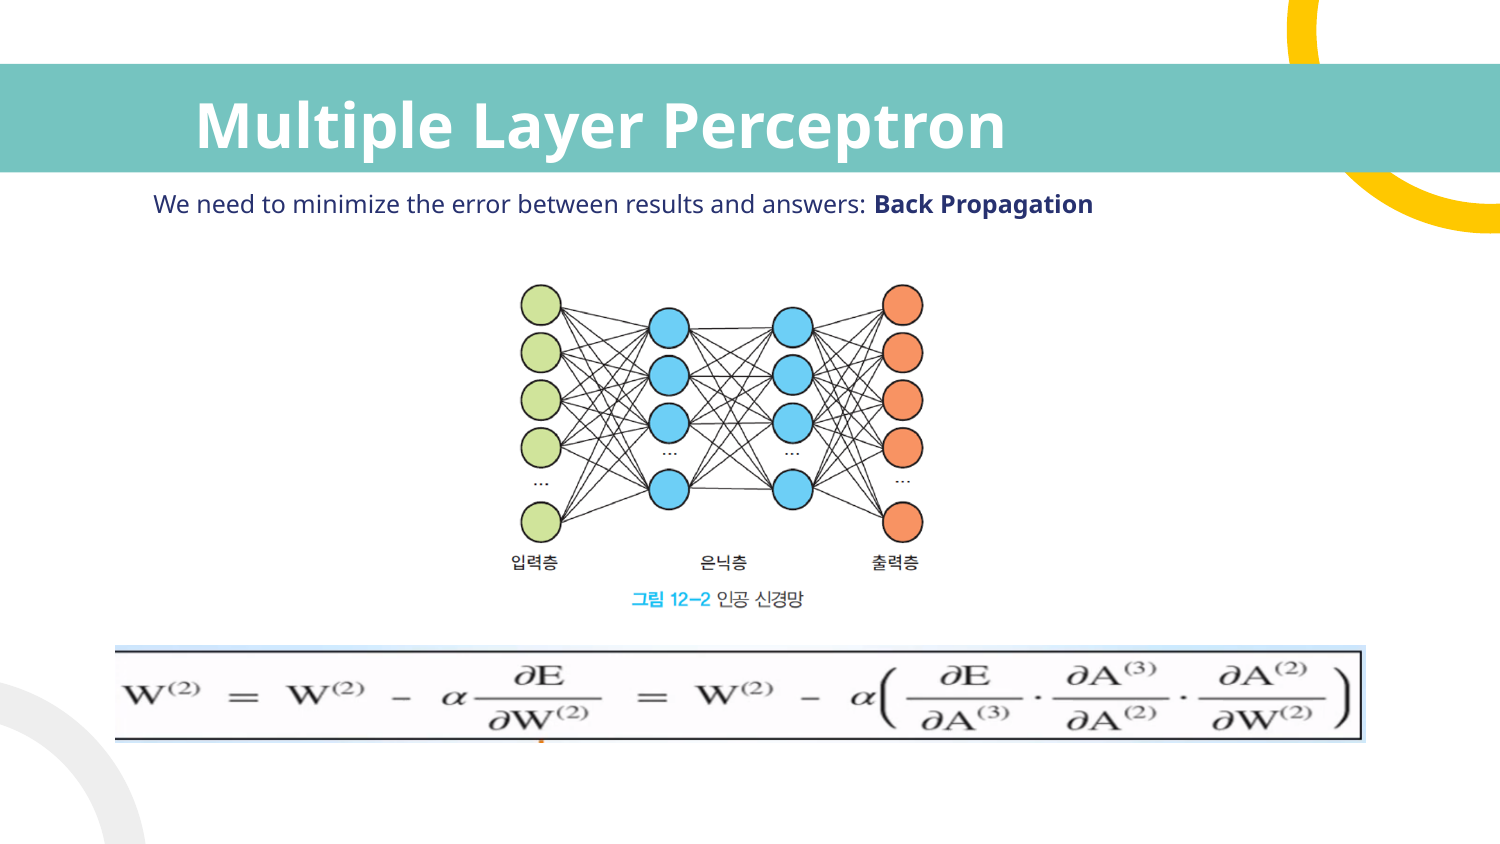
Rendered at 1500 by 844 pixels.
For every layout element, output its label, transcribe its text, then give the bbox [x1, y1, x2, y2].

picture [115, 645, 1366, 744]
title Multiple Layer Perceptron [179, 71, 1449, 166]
subtitle We need to minimize the error between results and answers: Back Propagation [115, 173, 1385, 257]
picture [485, 244, 951, 624]
